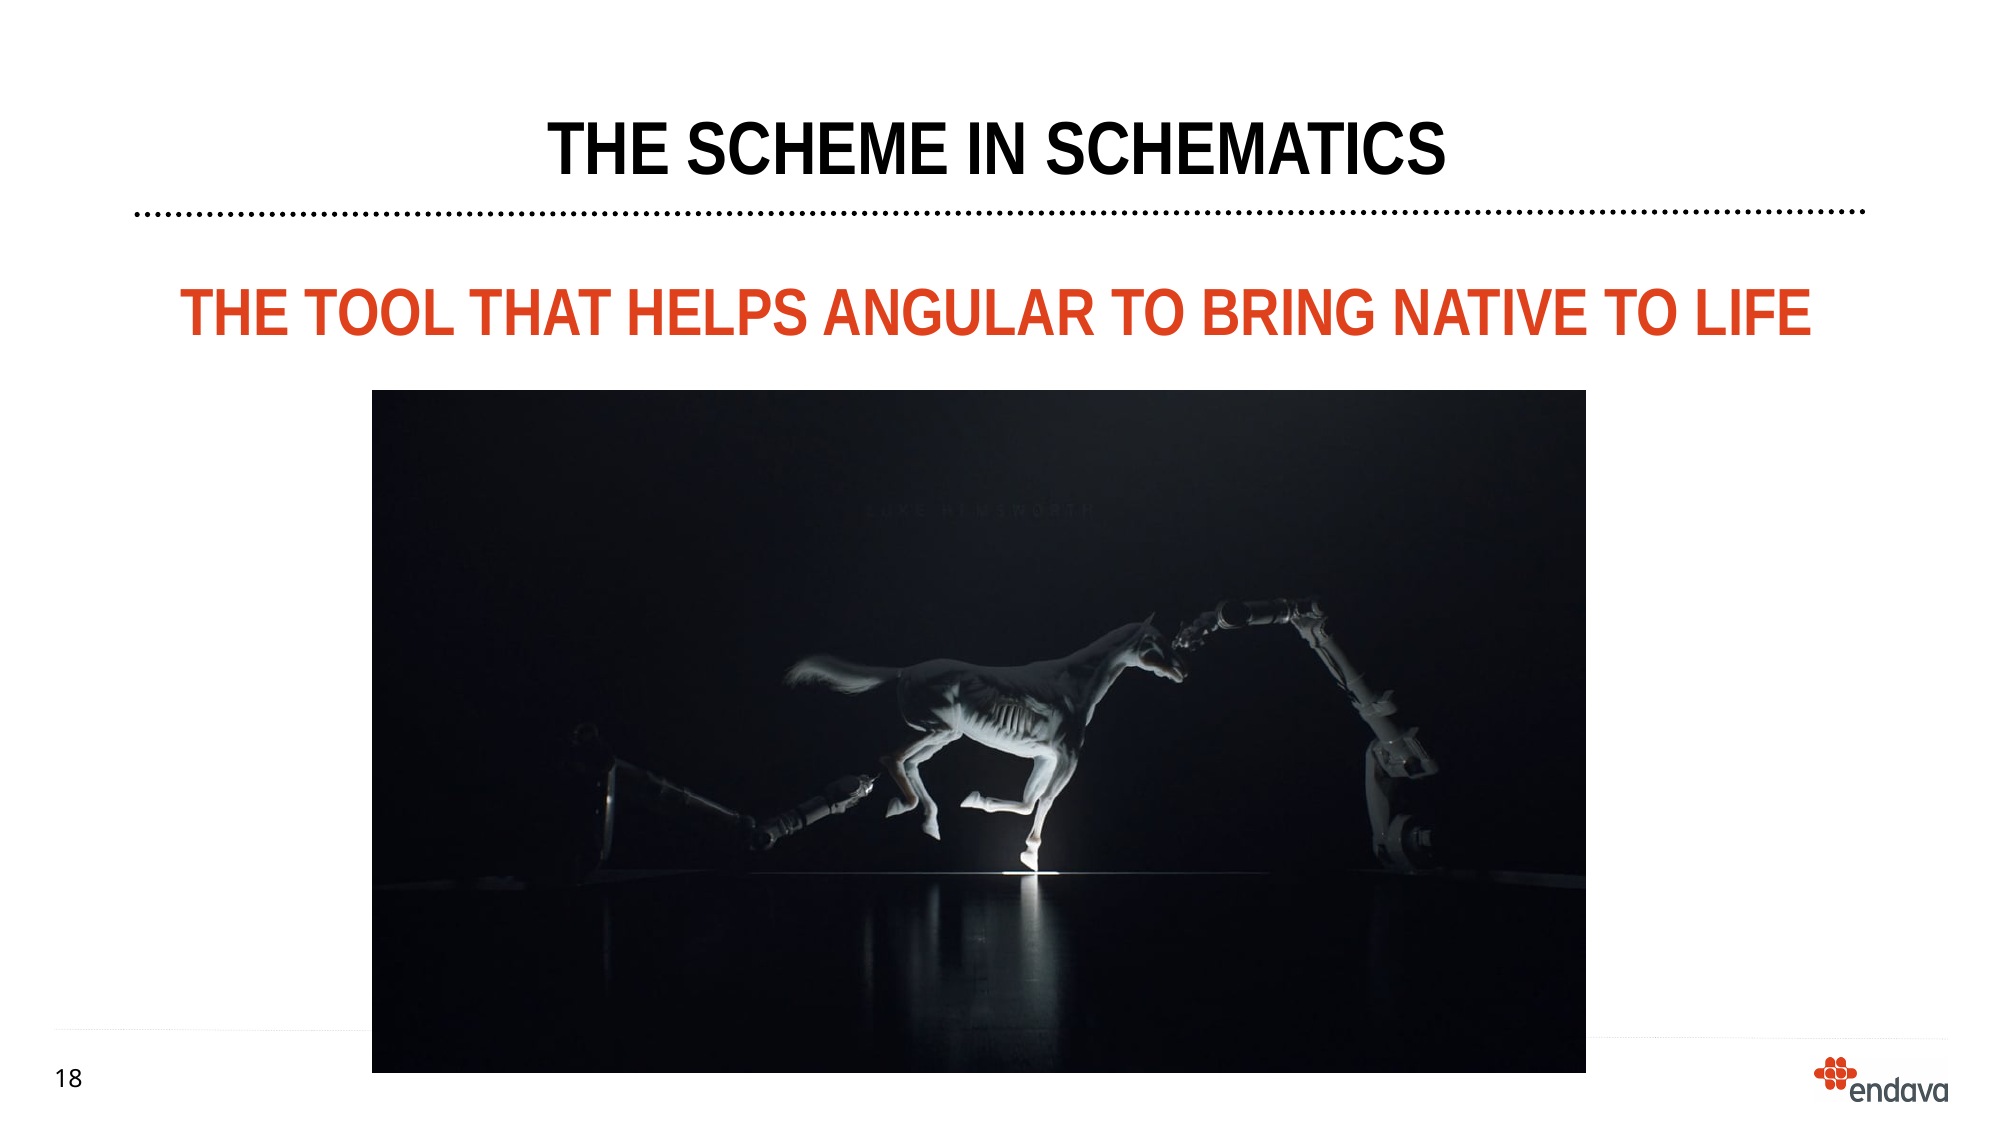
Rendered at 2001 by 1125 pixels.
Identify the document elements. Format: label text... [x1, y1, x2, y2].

picture [1814, 1057, 1948, 1102]
picture [372, 390, 1586, 1073]
list The Tool that helps Angular to bring Native to Life [136, 276, 1874, 356]
title THE SCHEME IN SCHEMATICS [198, 26, 1812, 195]
